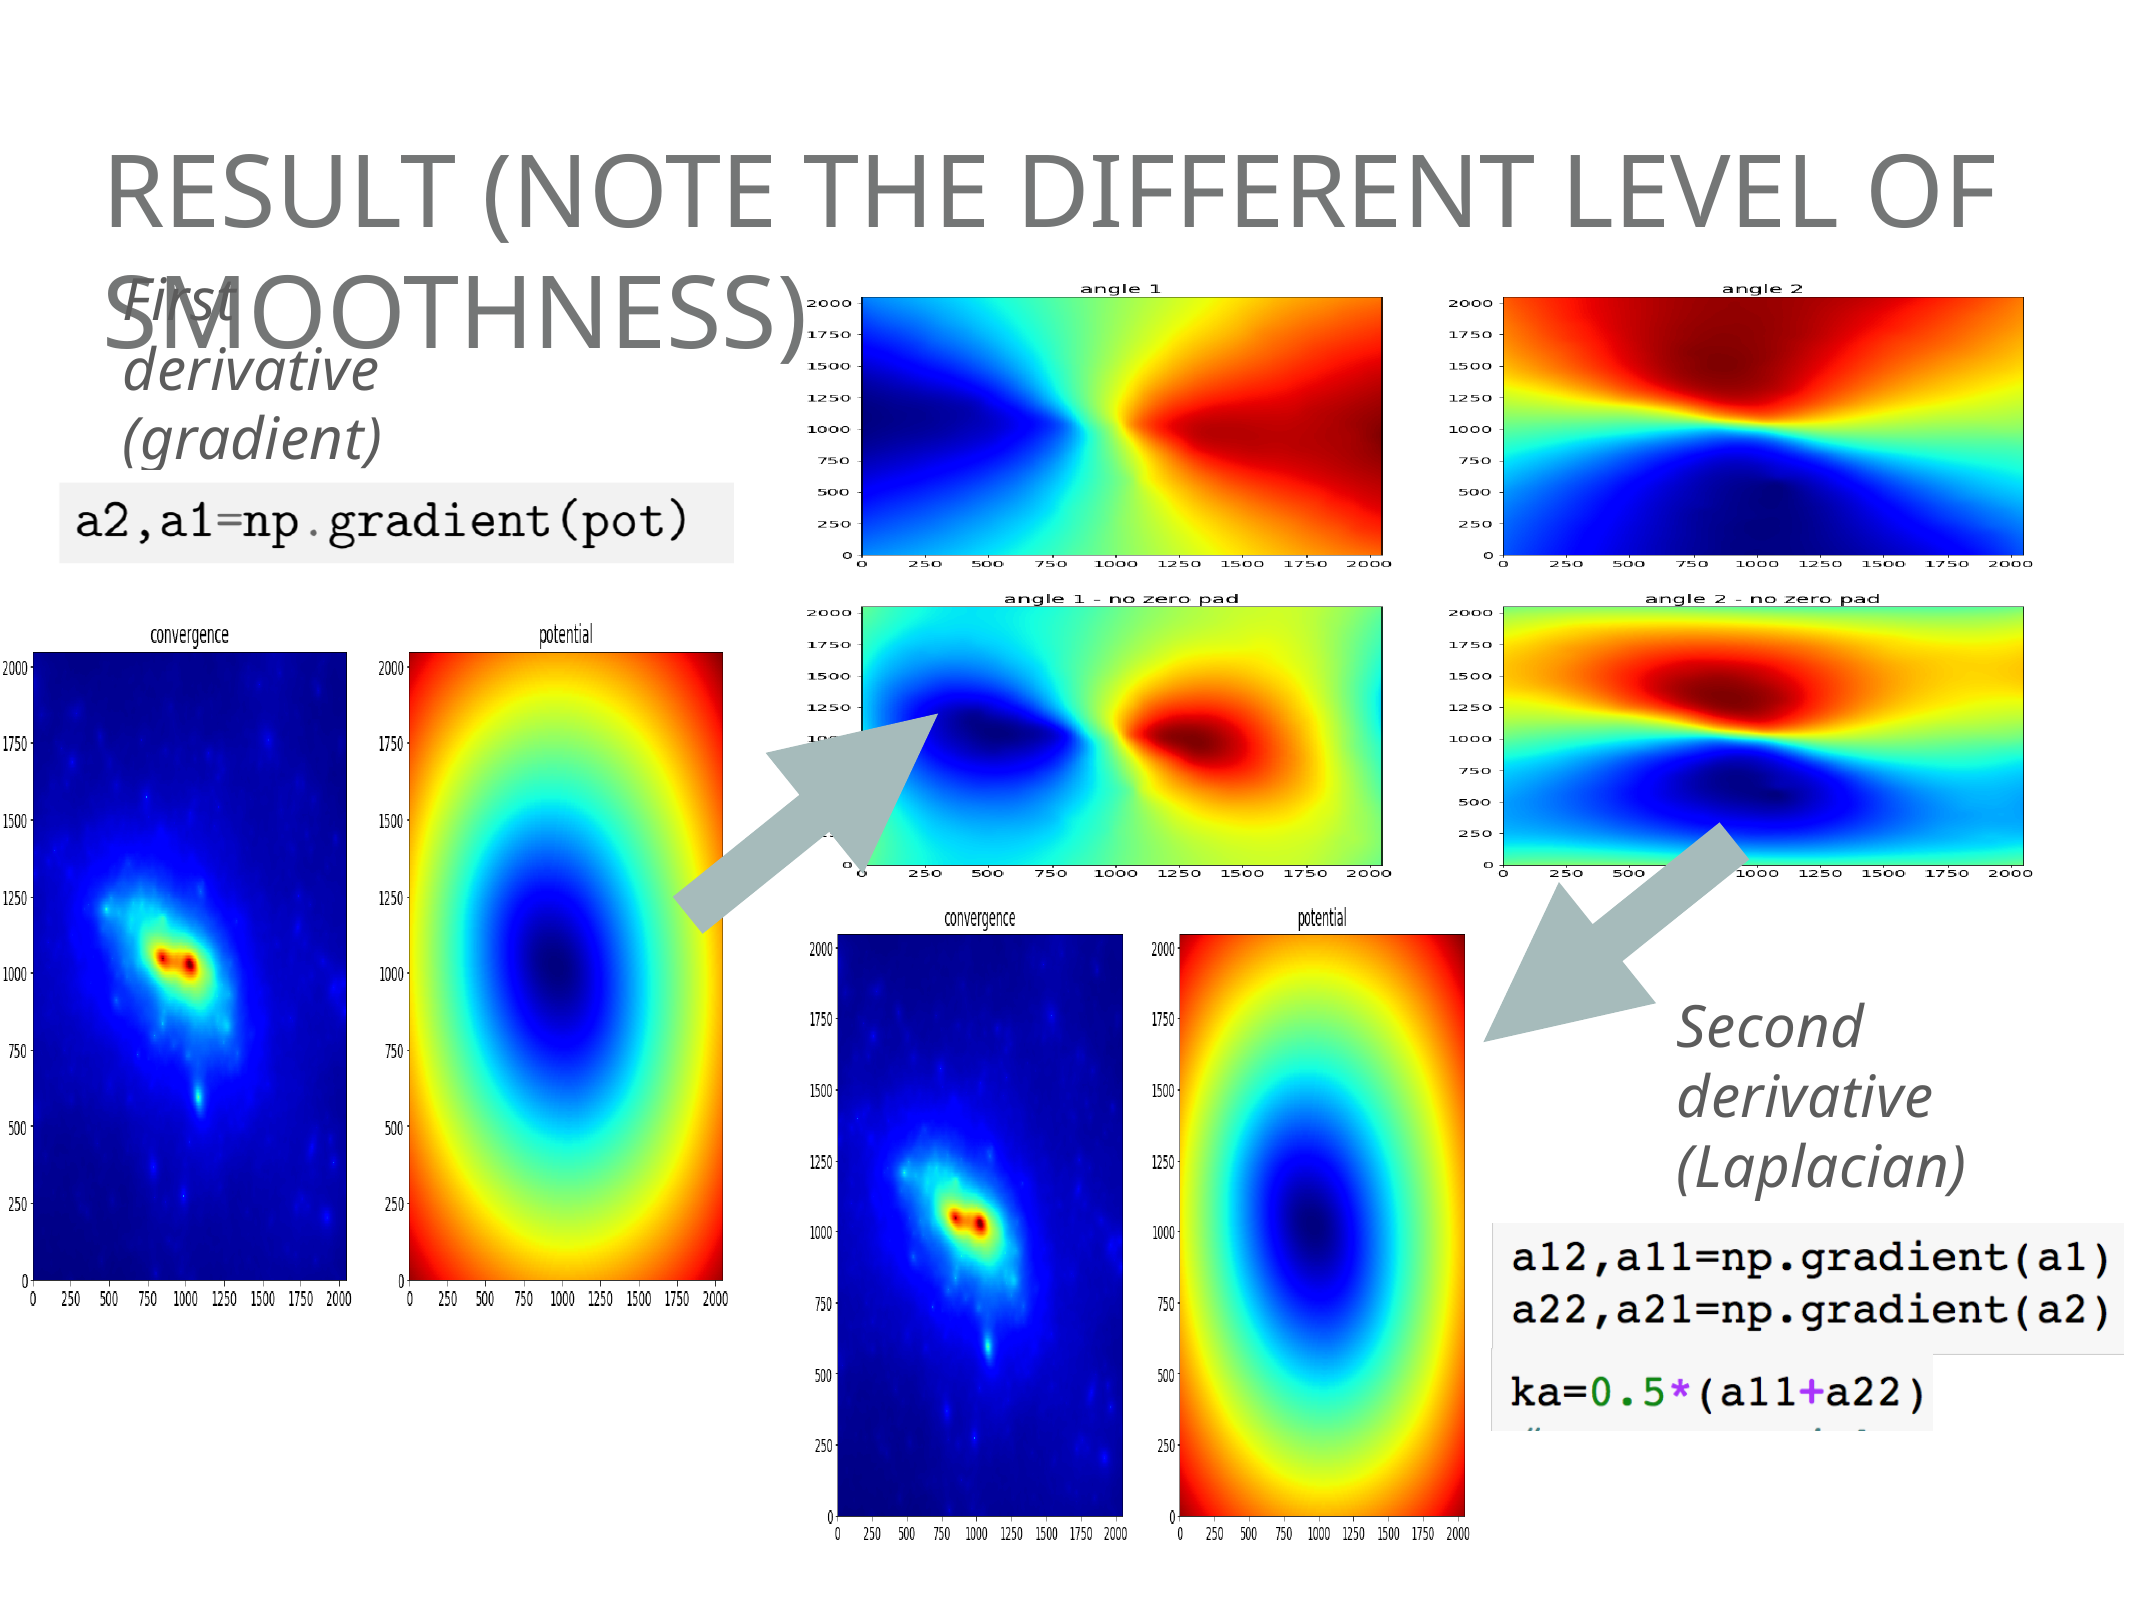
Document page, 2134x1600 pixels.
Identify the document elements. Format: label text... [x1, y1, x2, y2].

picture [46, 470, 735, 573]
picture [1490, 1222, 2124, 1431]
text_box First derivative (gradient) [114, 253, 501, 470]
picture [796, 278, 2043, 883]
title result (note the different level of smoothness) [93, 118, 2041, 238]
picture [804, 898, 1474, 1554]
text_box [733, 797, 796, 910]
picture [0, 613, 733, 1322]
text_box [765, 745, 796, 791]
text_box [1483, 883, 1720, 1043]
text_box Second derivative (Laplacian) [1668, 980, 2055, 1208]
